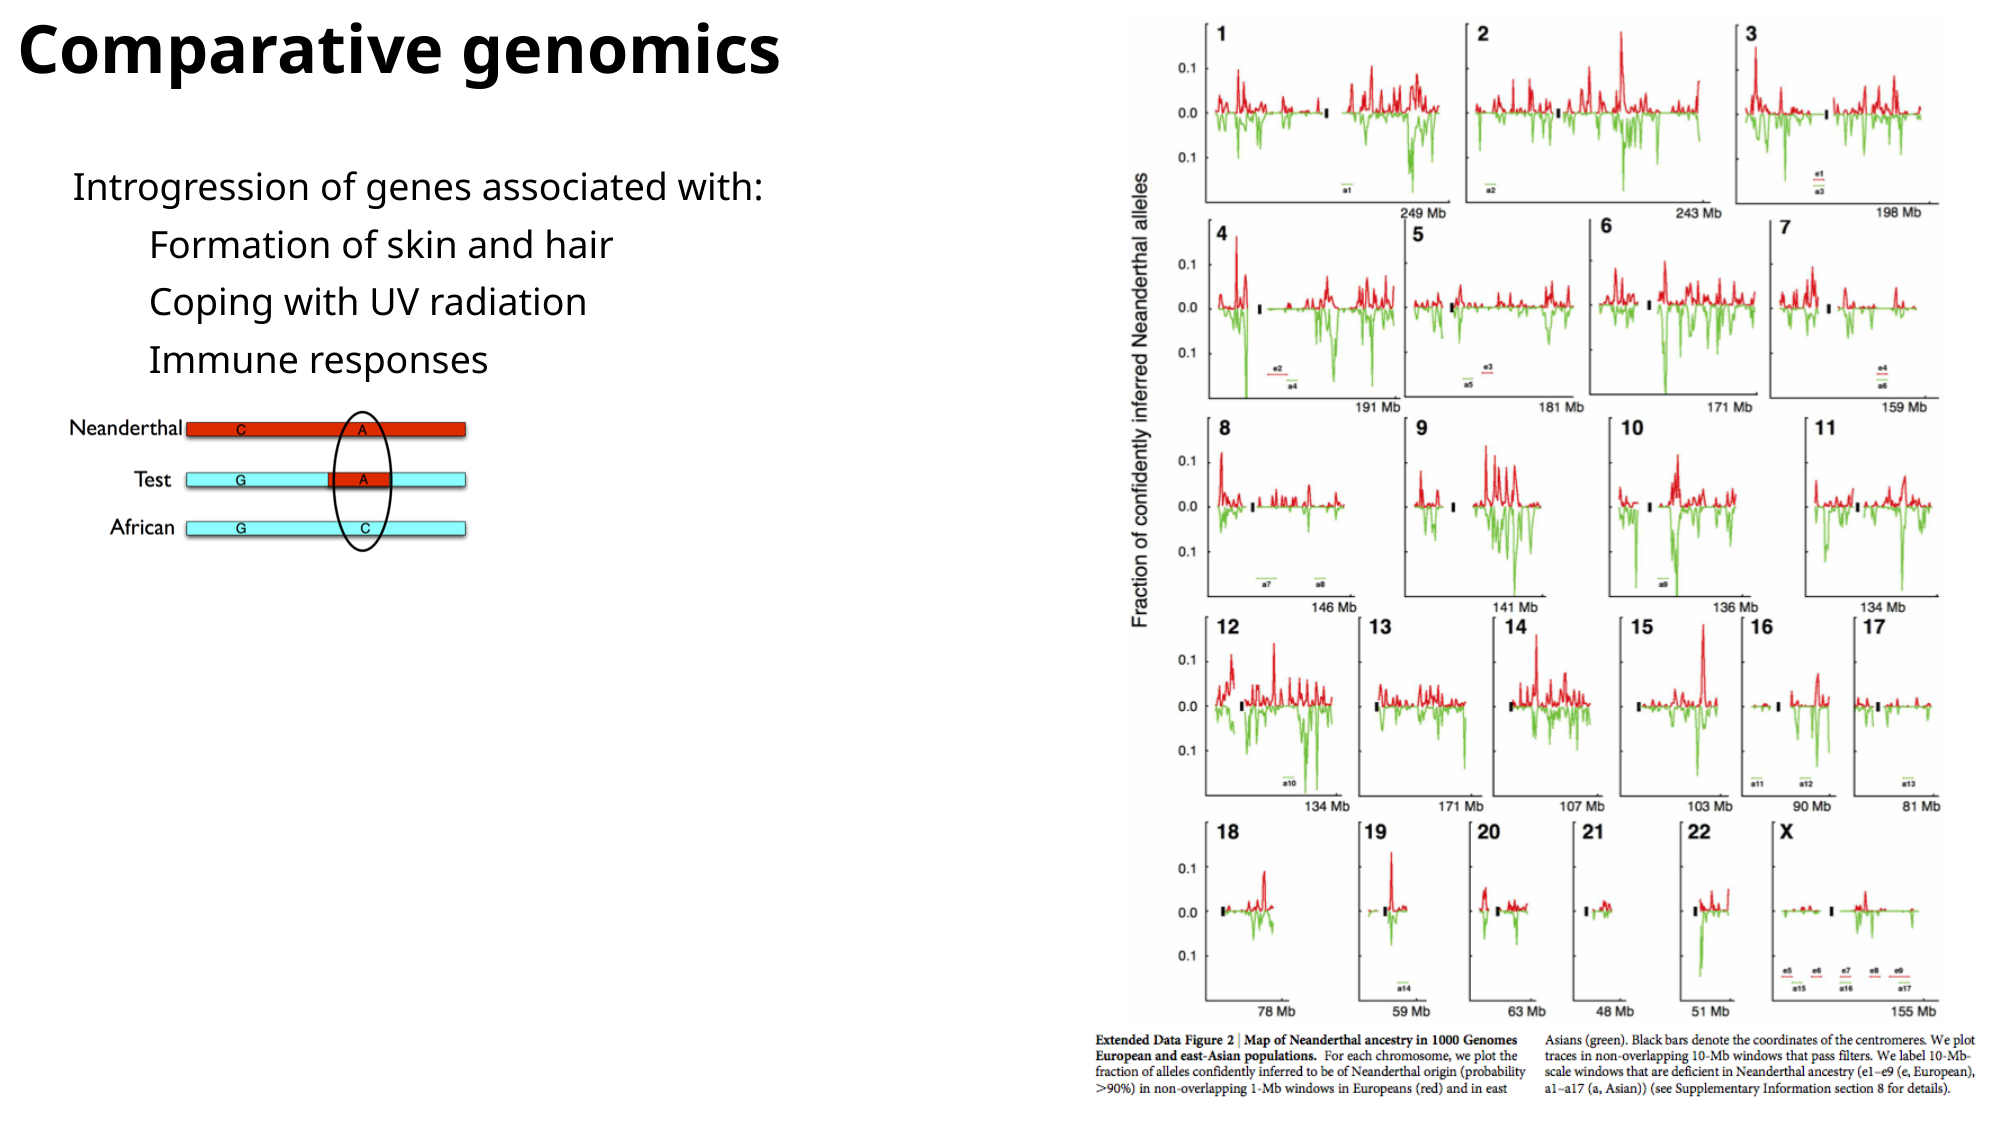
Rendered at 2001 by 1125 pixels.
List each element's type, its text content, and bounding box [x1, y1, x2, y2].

text_box Comparative genomics [2, 0, 797, 95]
picture [1085, 0, 2000, 1111]
text_box Introgression of genes associated with: Formation of skin and hair Coping with UV radiation Immune responses [58, 155, 868, 389]
picture [58, 406, 488, 563]
